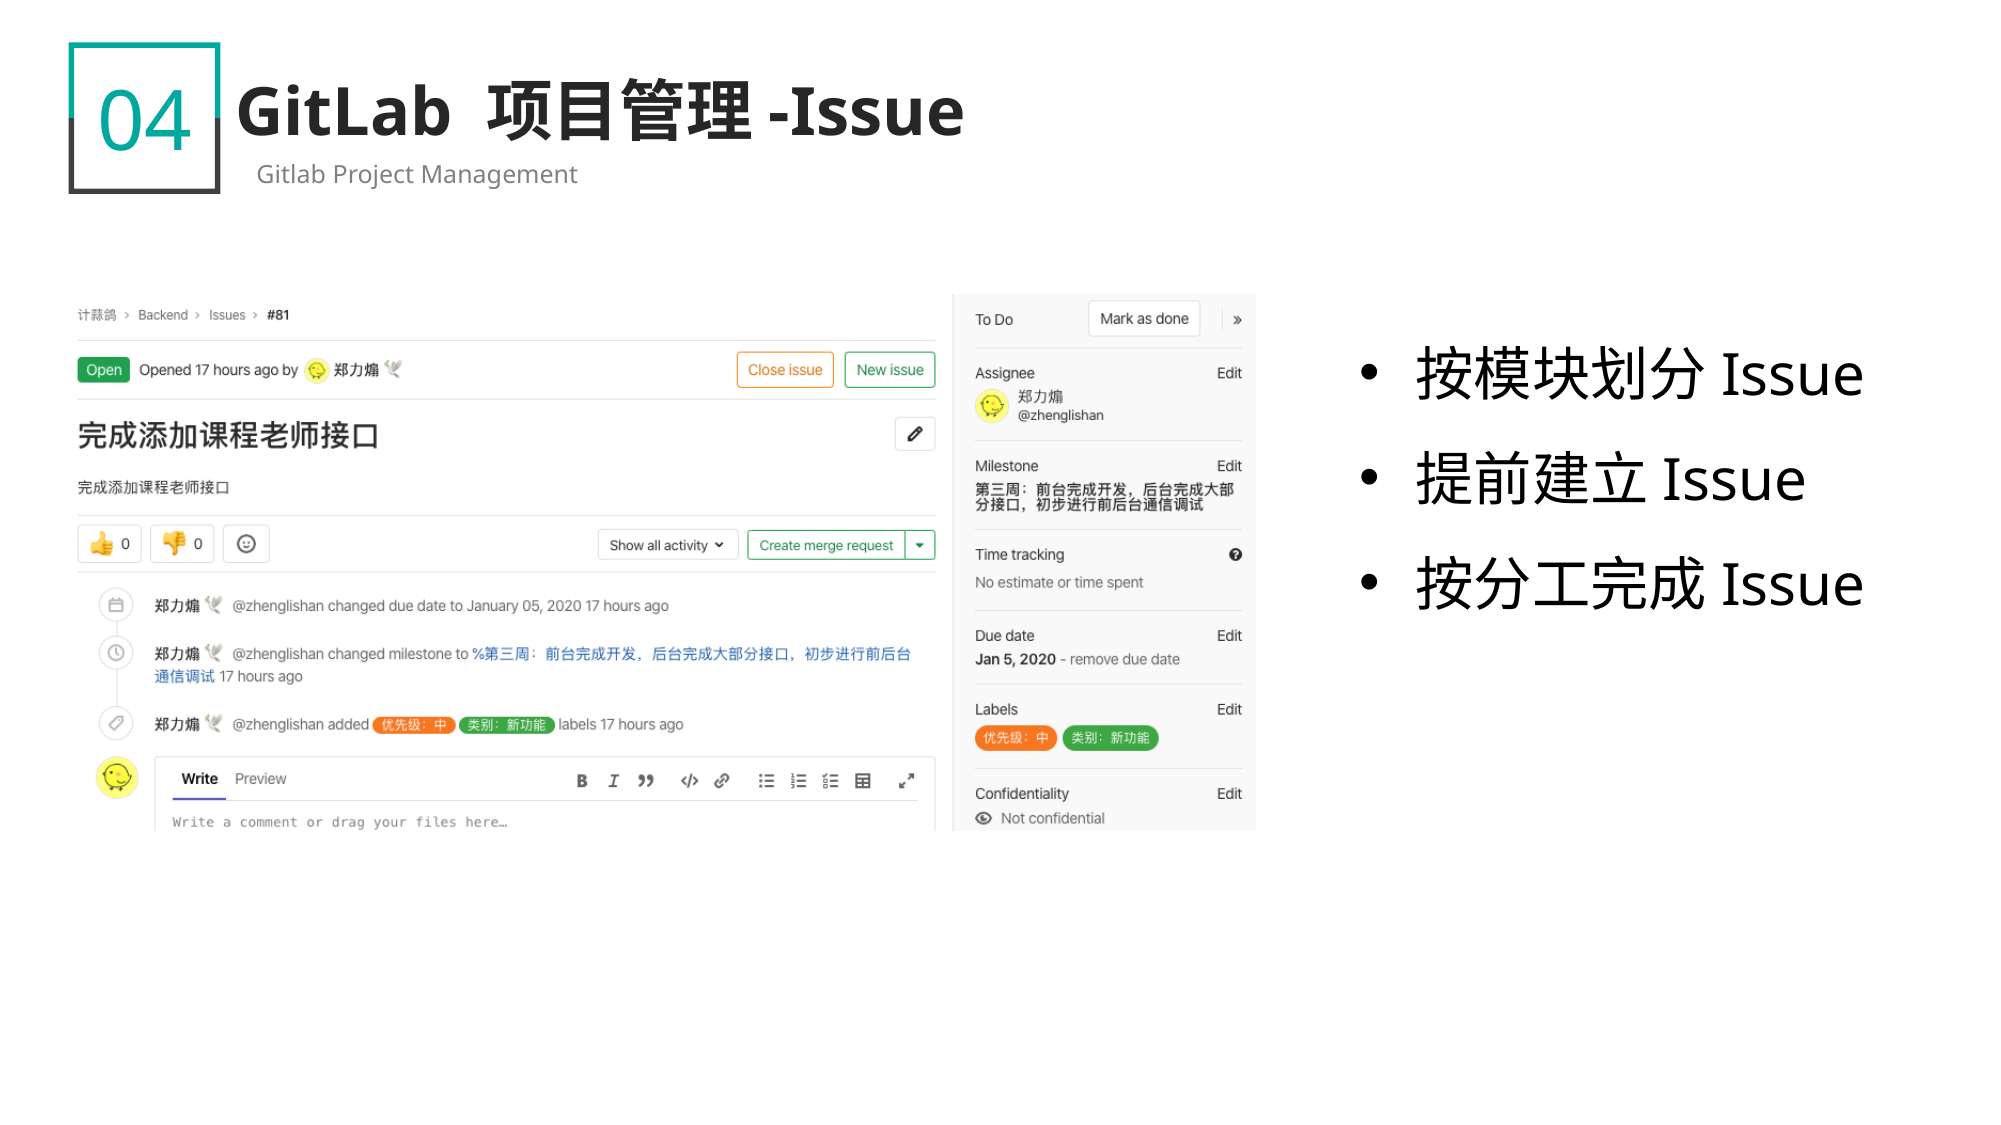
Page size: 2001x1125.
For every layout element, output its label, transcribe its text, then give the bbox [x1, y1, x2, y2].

picture [68, 294, 1256, 831]
text_box [68, 41, 221, 60]
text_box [241, 60, 960, 195]
text_box [68, 175, 221, 195]
text_box 04 [68, 60, 221, 175]
text_box 按模块划分Issue 提前建立Issue 按分工完成Issue [1344, 294, 2000, 834]
